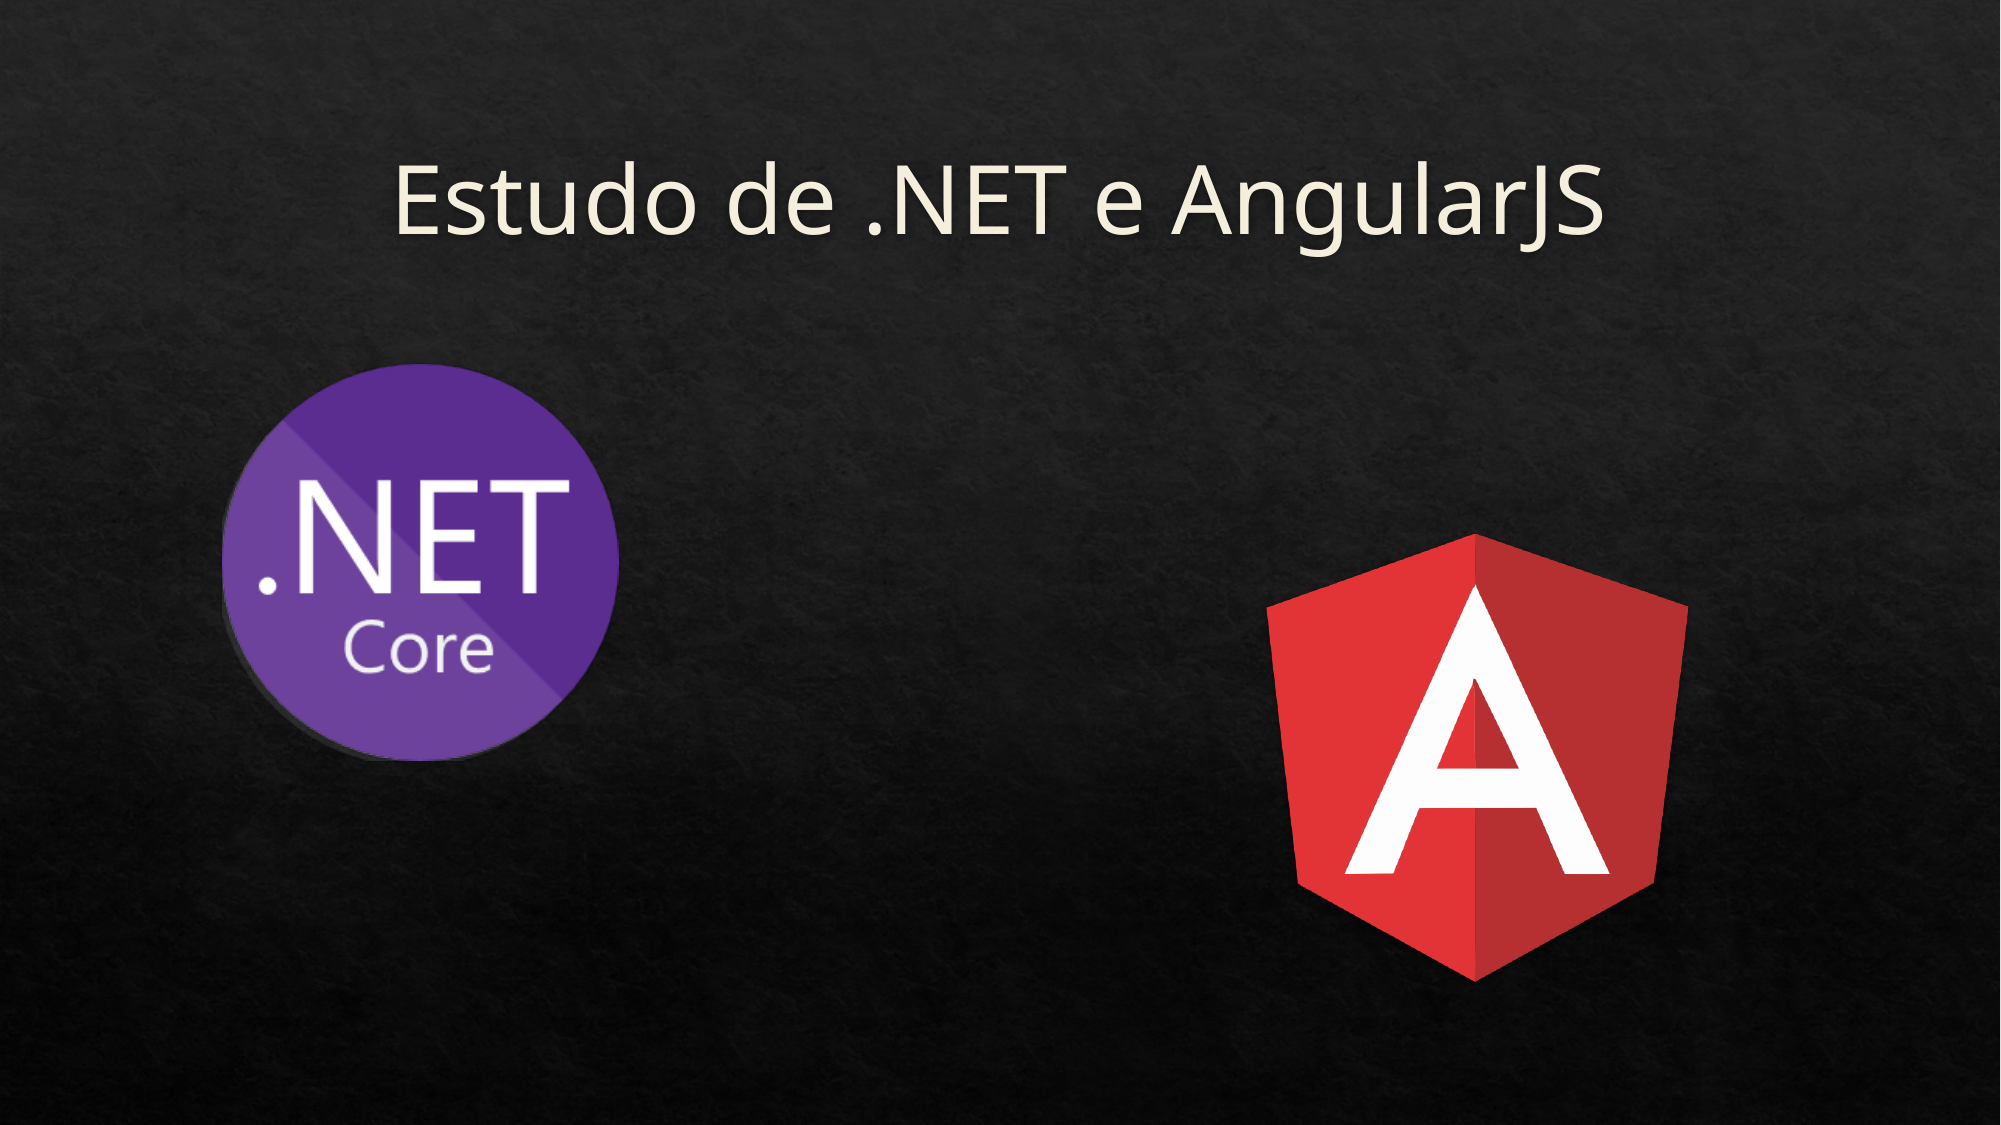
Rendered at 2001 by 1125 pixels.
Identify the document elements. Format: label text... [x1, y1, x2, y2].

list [222, 364, 619, 761]
picture [1260, 531, 1694, 989]
title Estudo de .NET e AngularJS [149, 99, 1849, 307]
